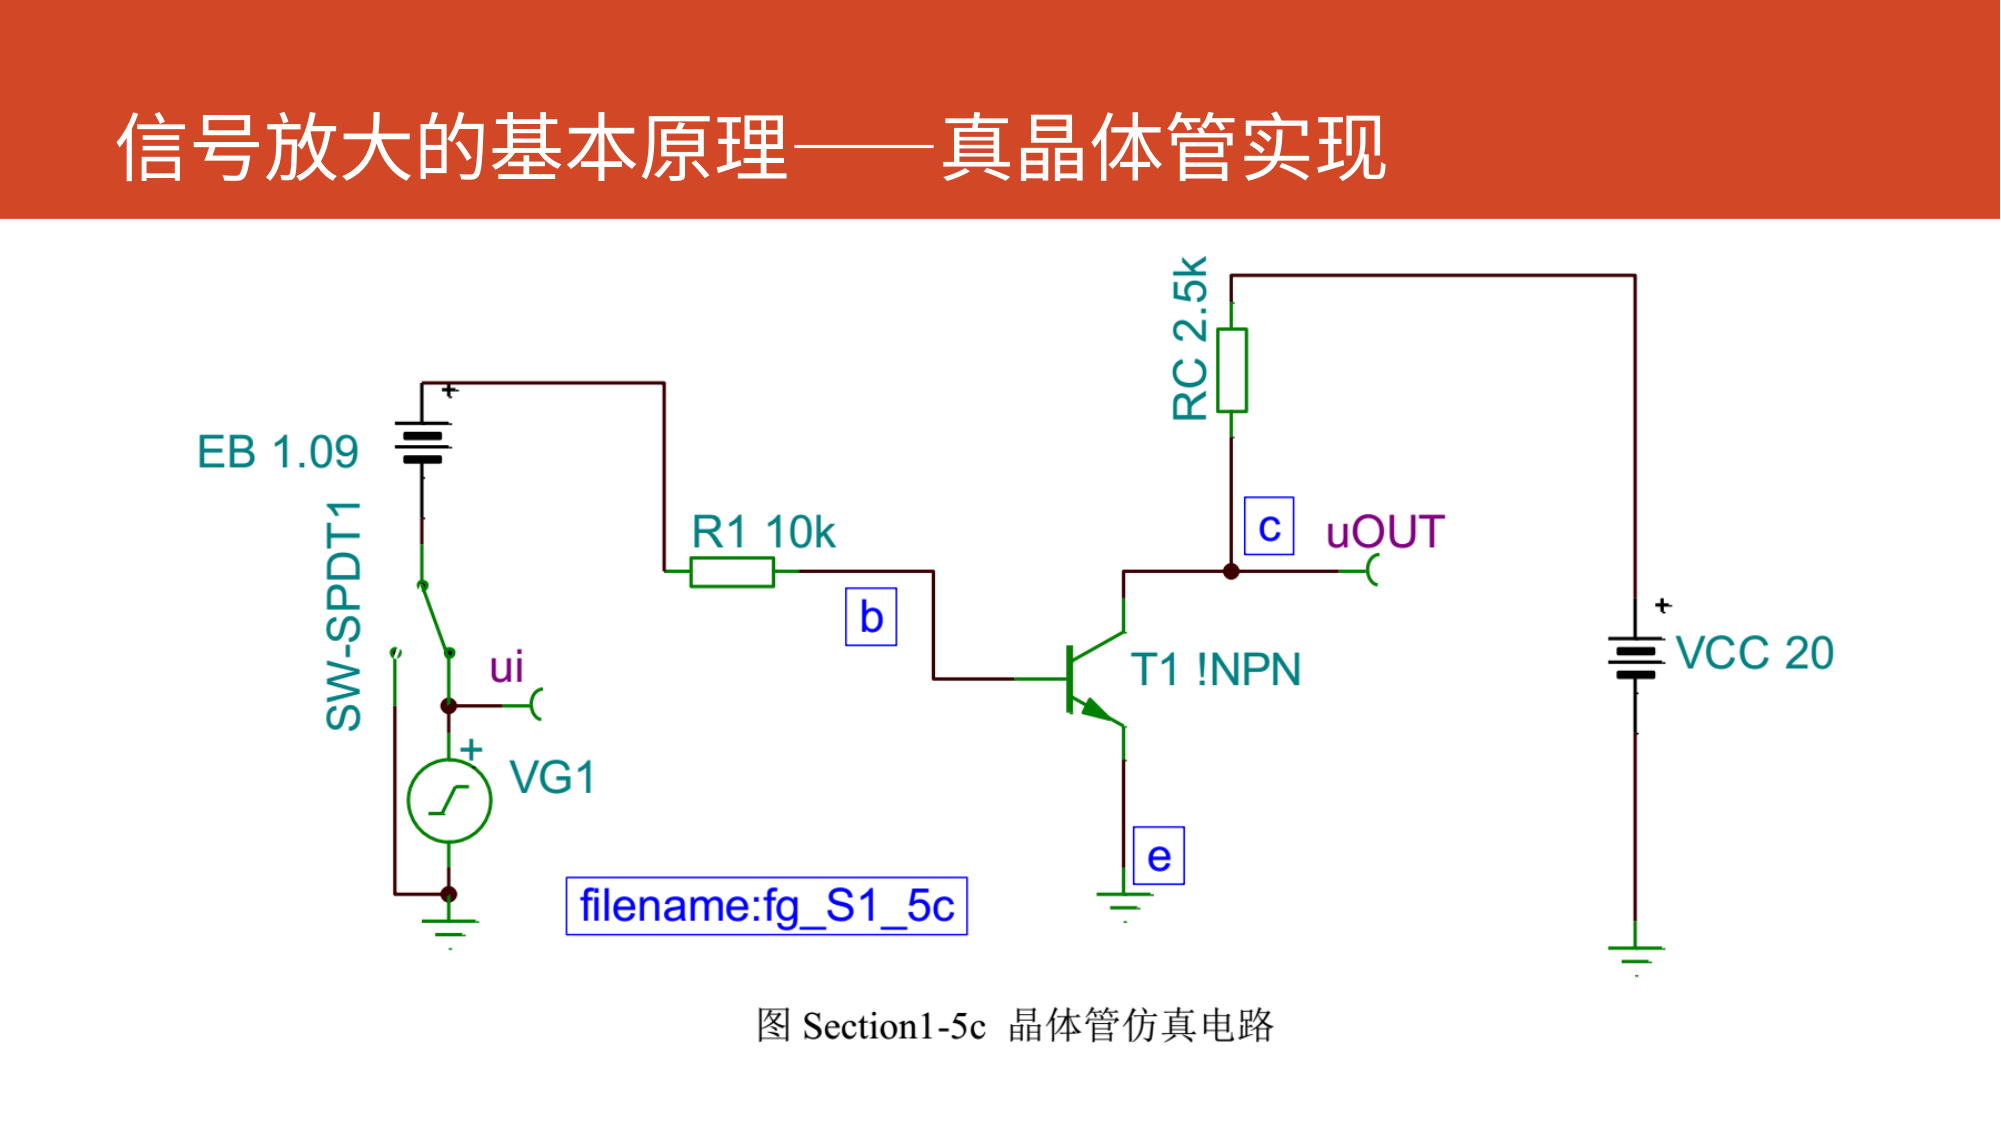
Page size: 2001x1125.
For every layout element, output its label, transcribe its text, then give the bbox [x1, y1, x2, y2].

picture [183, 233, 1844, 1053]
title 信号放大的基本原理——真晶体管实现 [99, 0, 1863, 199]
